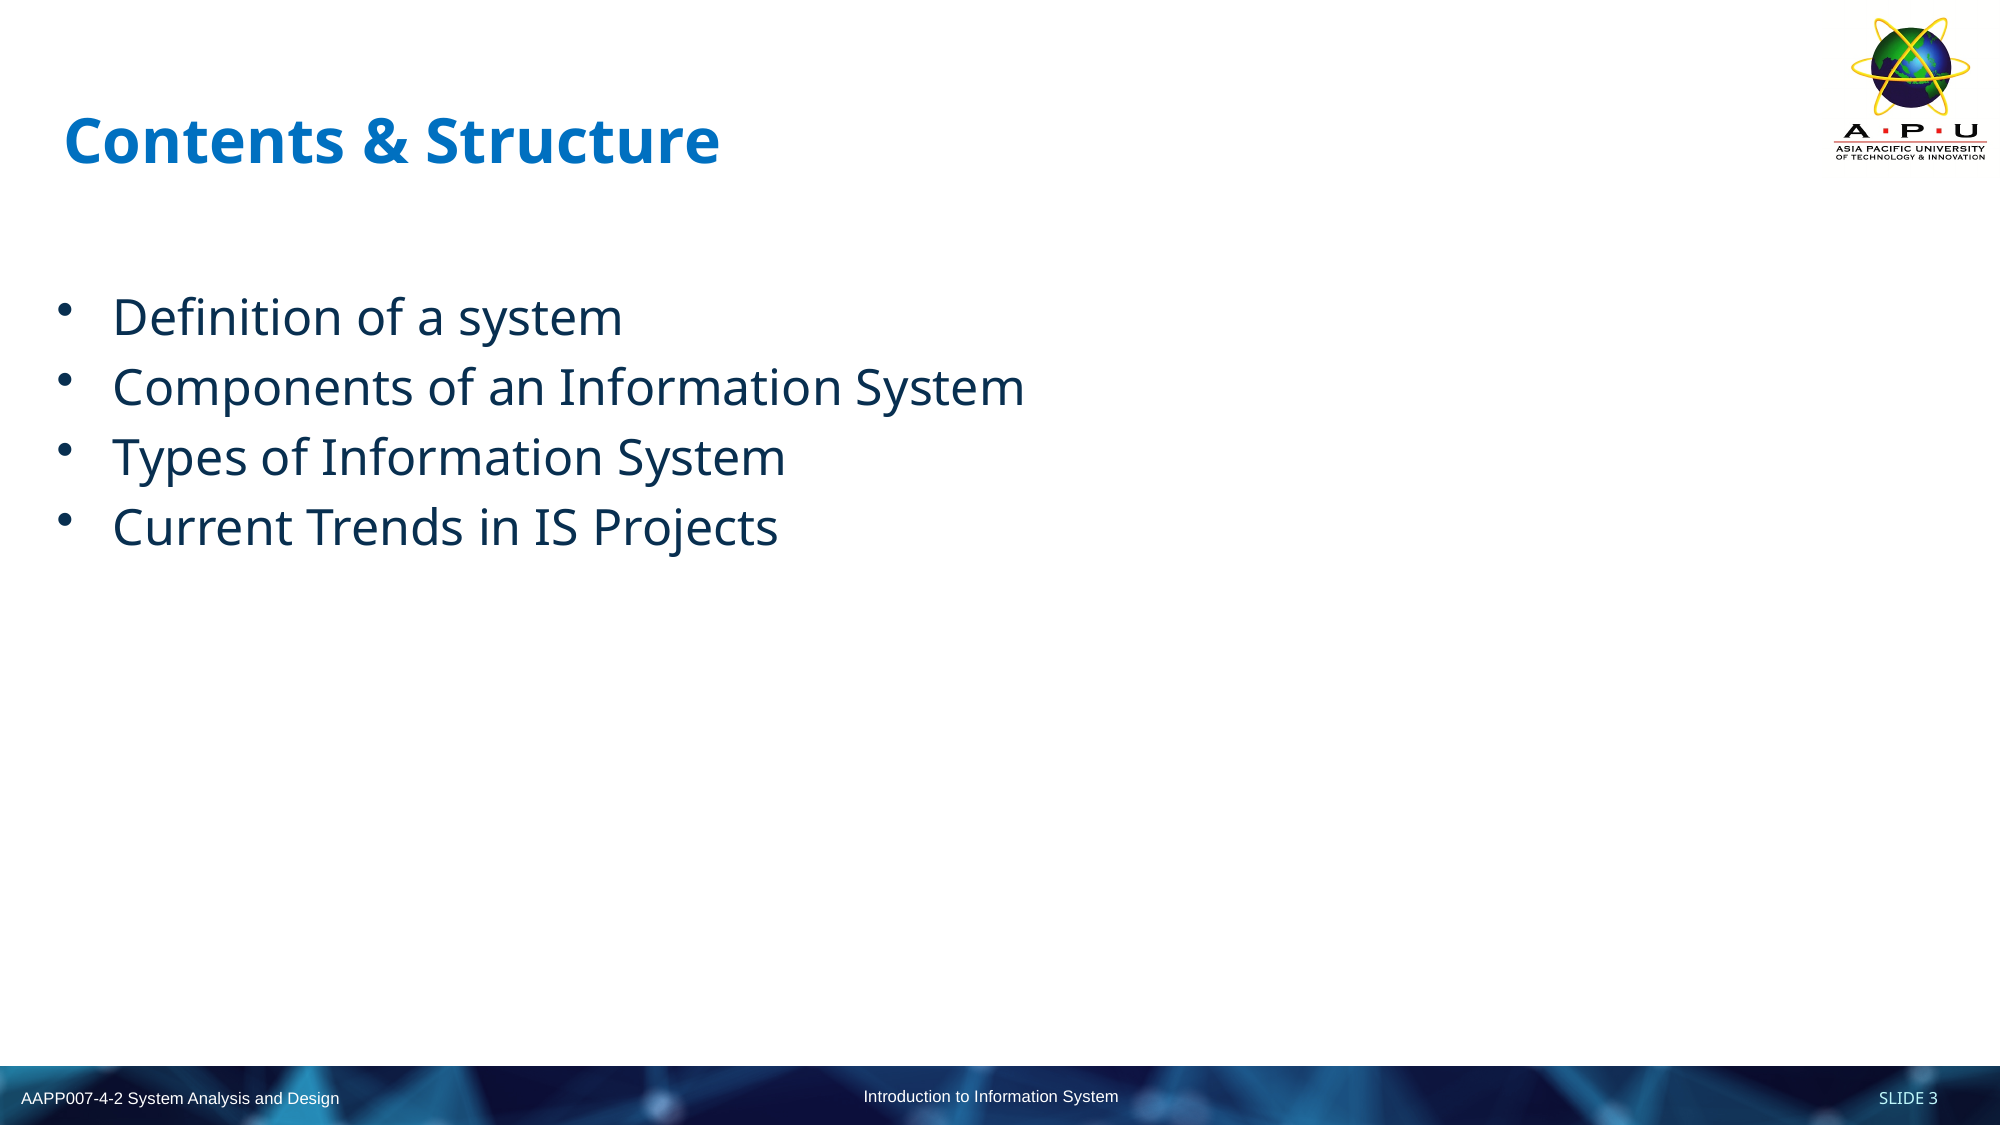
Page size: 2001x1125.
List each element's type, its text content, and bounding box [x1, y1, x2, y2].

title Contents & Structure [48, 45, 1764, 233]
list Definition of a system Components of an Information System Types of Information System Current Trends in IS Projects [41, 278, 1969, 1021]
picture [1822, 0, 2000, 178]
picture [0, 1066, 2000, 1125]
